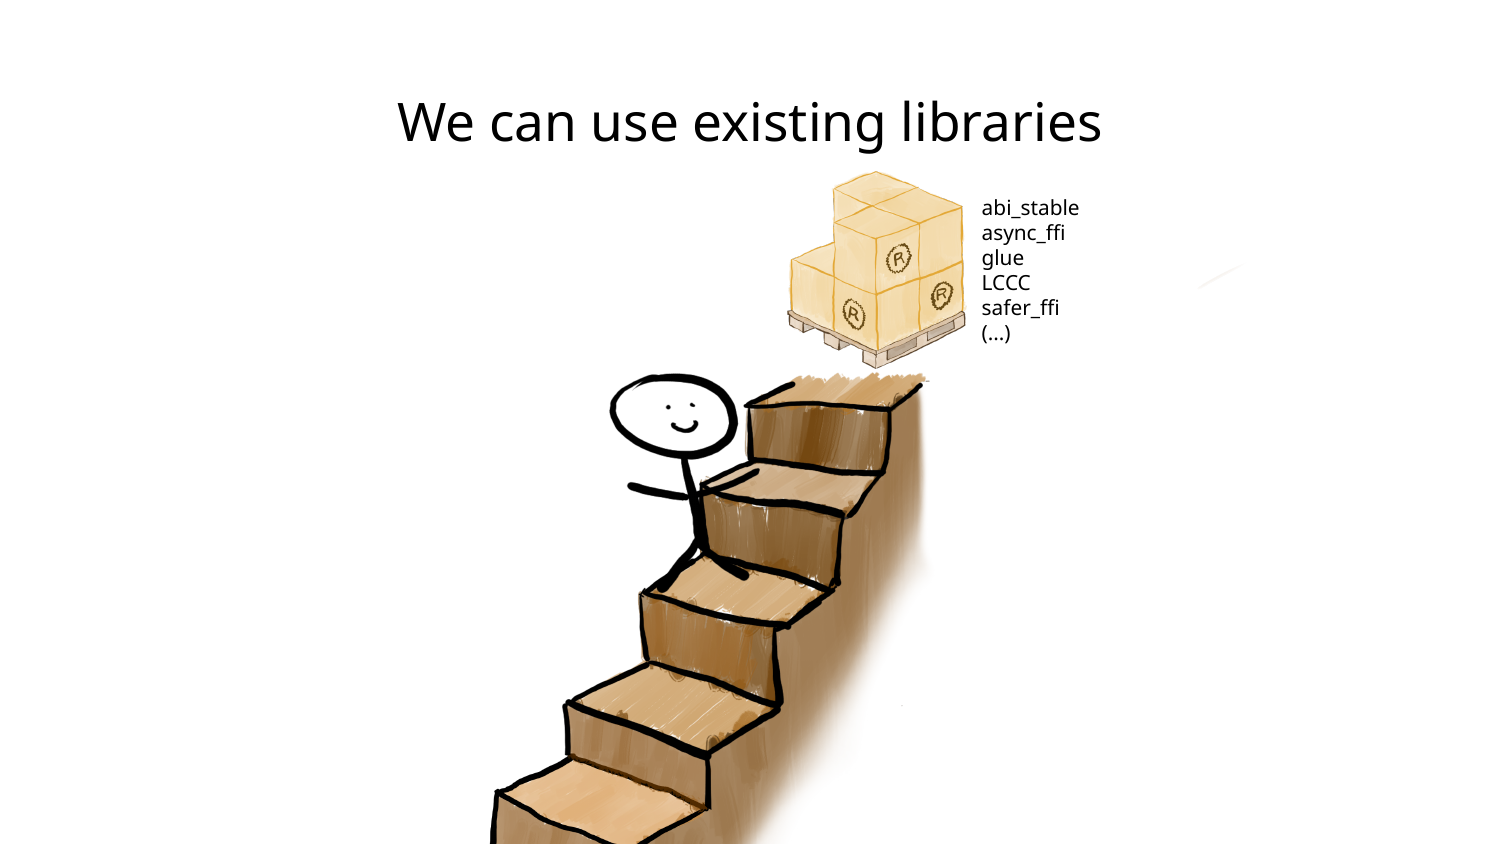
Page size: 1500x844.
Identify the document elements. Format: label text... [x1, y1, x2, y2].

text_box abi_stable async_ffi glue LCCC safer_ffi (...) [971, 179, 1101, 259]
title We can use existing libraries [51, 72, 1449, 167]
picture [422, 171, 1249, 844]
